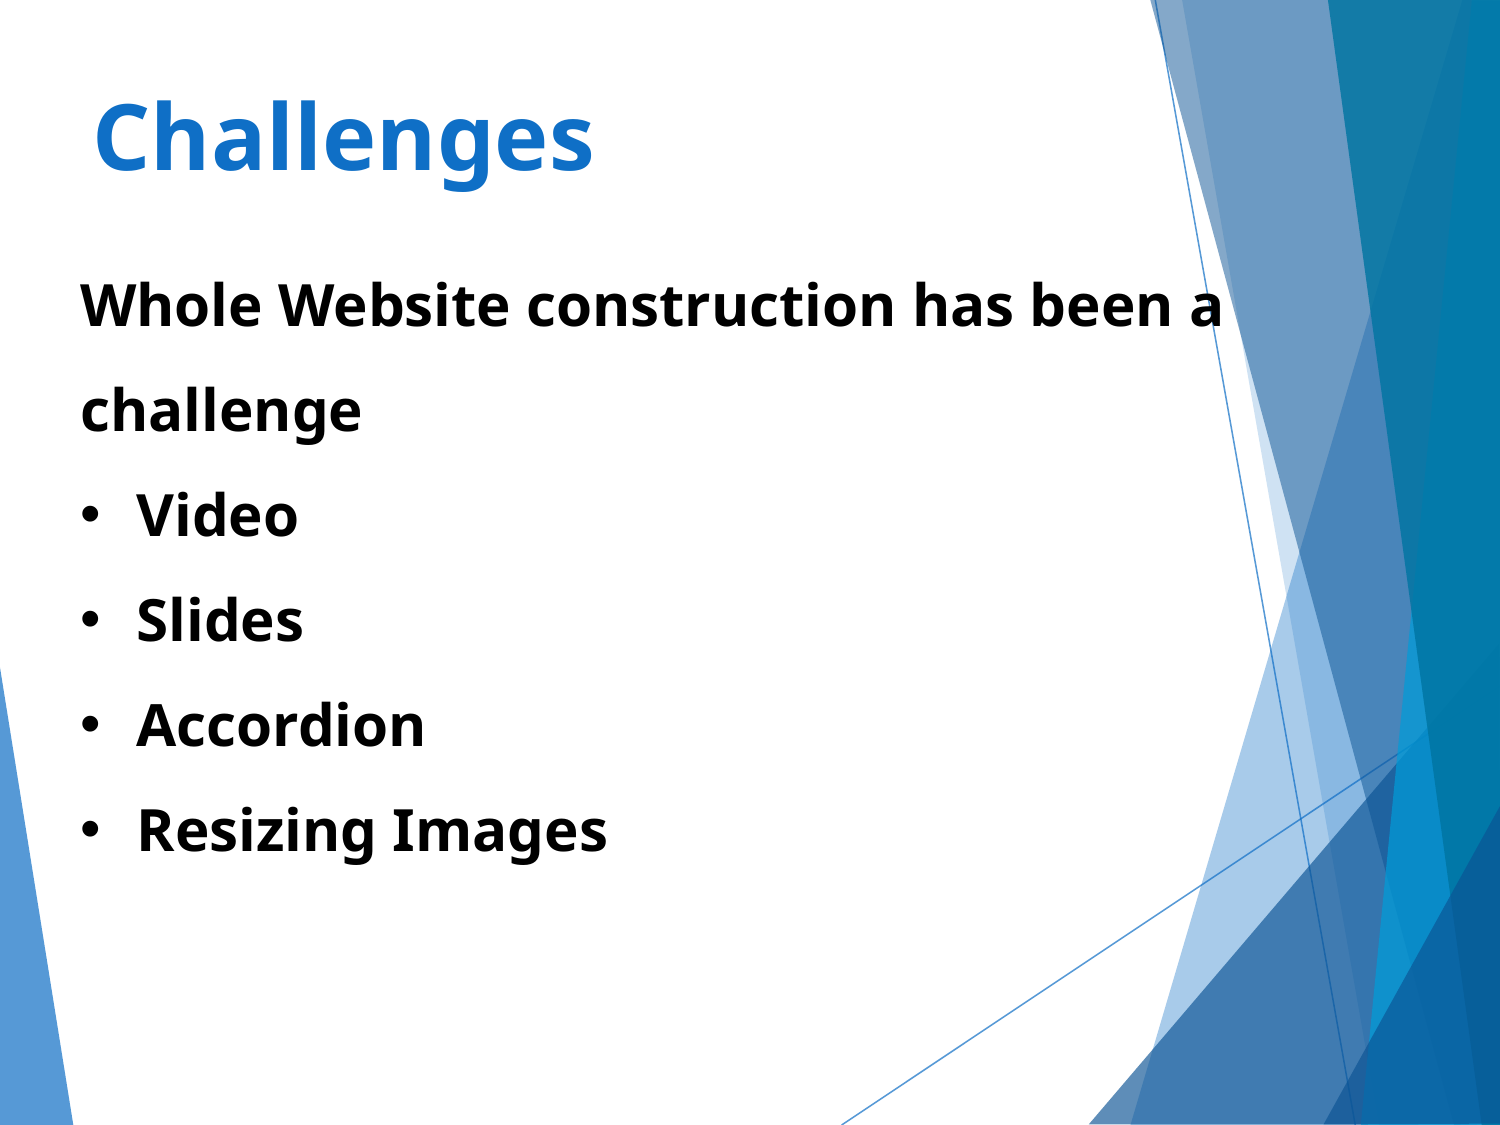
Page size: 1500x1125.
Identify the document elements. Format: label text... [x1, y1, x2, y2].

title Challenges [53, 71, 1312, 194]
text_box Whole Website construction has been a challenge Video Slides Accordion Resizing Images [53, 218, 1383, 879]
